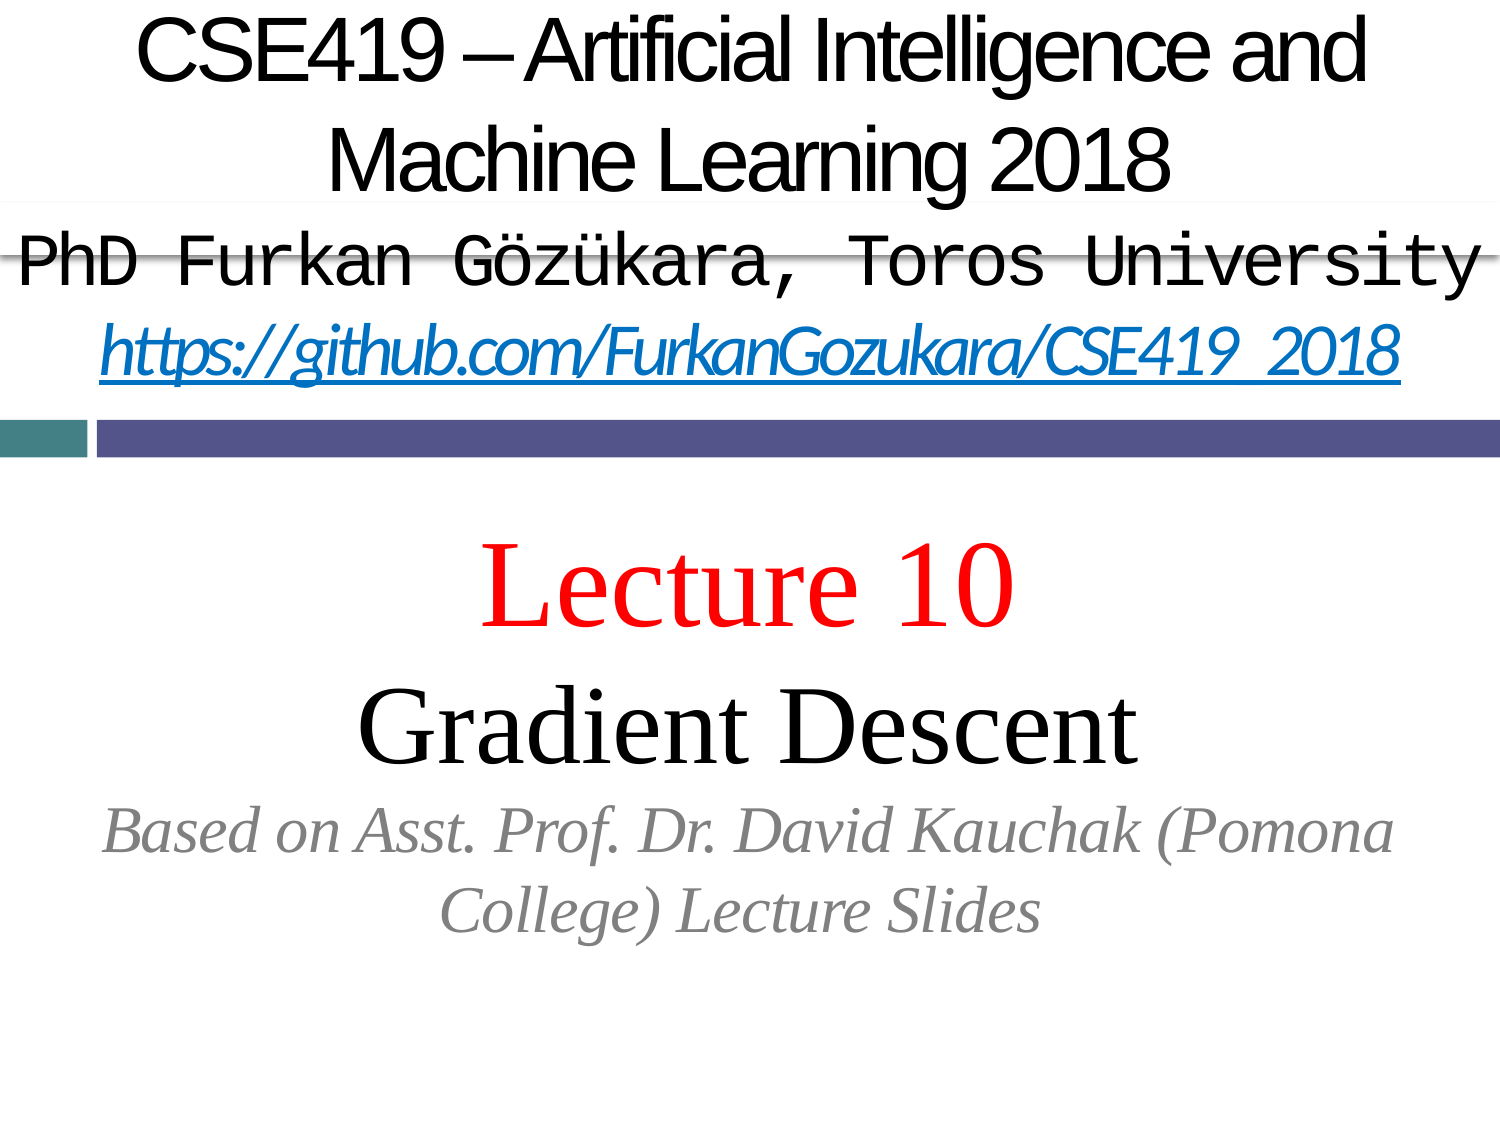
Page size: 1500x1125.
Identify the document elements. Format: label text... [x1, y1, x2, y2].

text_box CSE419 – Artificial Intelligence and Machine Learning 2018 PhD Furkan Gözükara, Toros University https://github.com/FurkanGozukara/CSE419_2018 [0, 0, 1500, 590]
text_box Lecture 10 Gradient Descent Based on Asst. Prof. Dr. David Kauchak (Pomona College) Lecture Slides [0, 499, 1499, 946]
